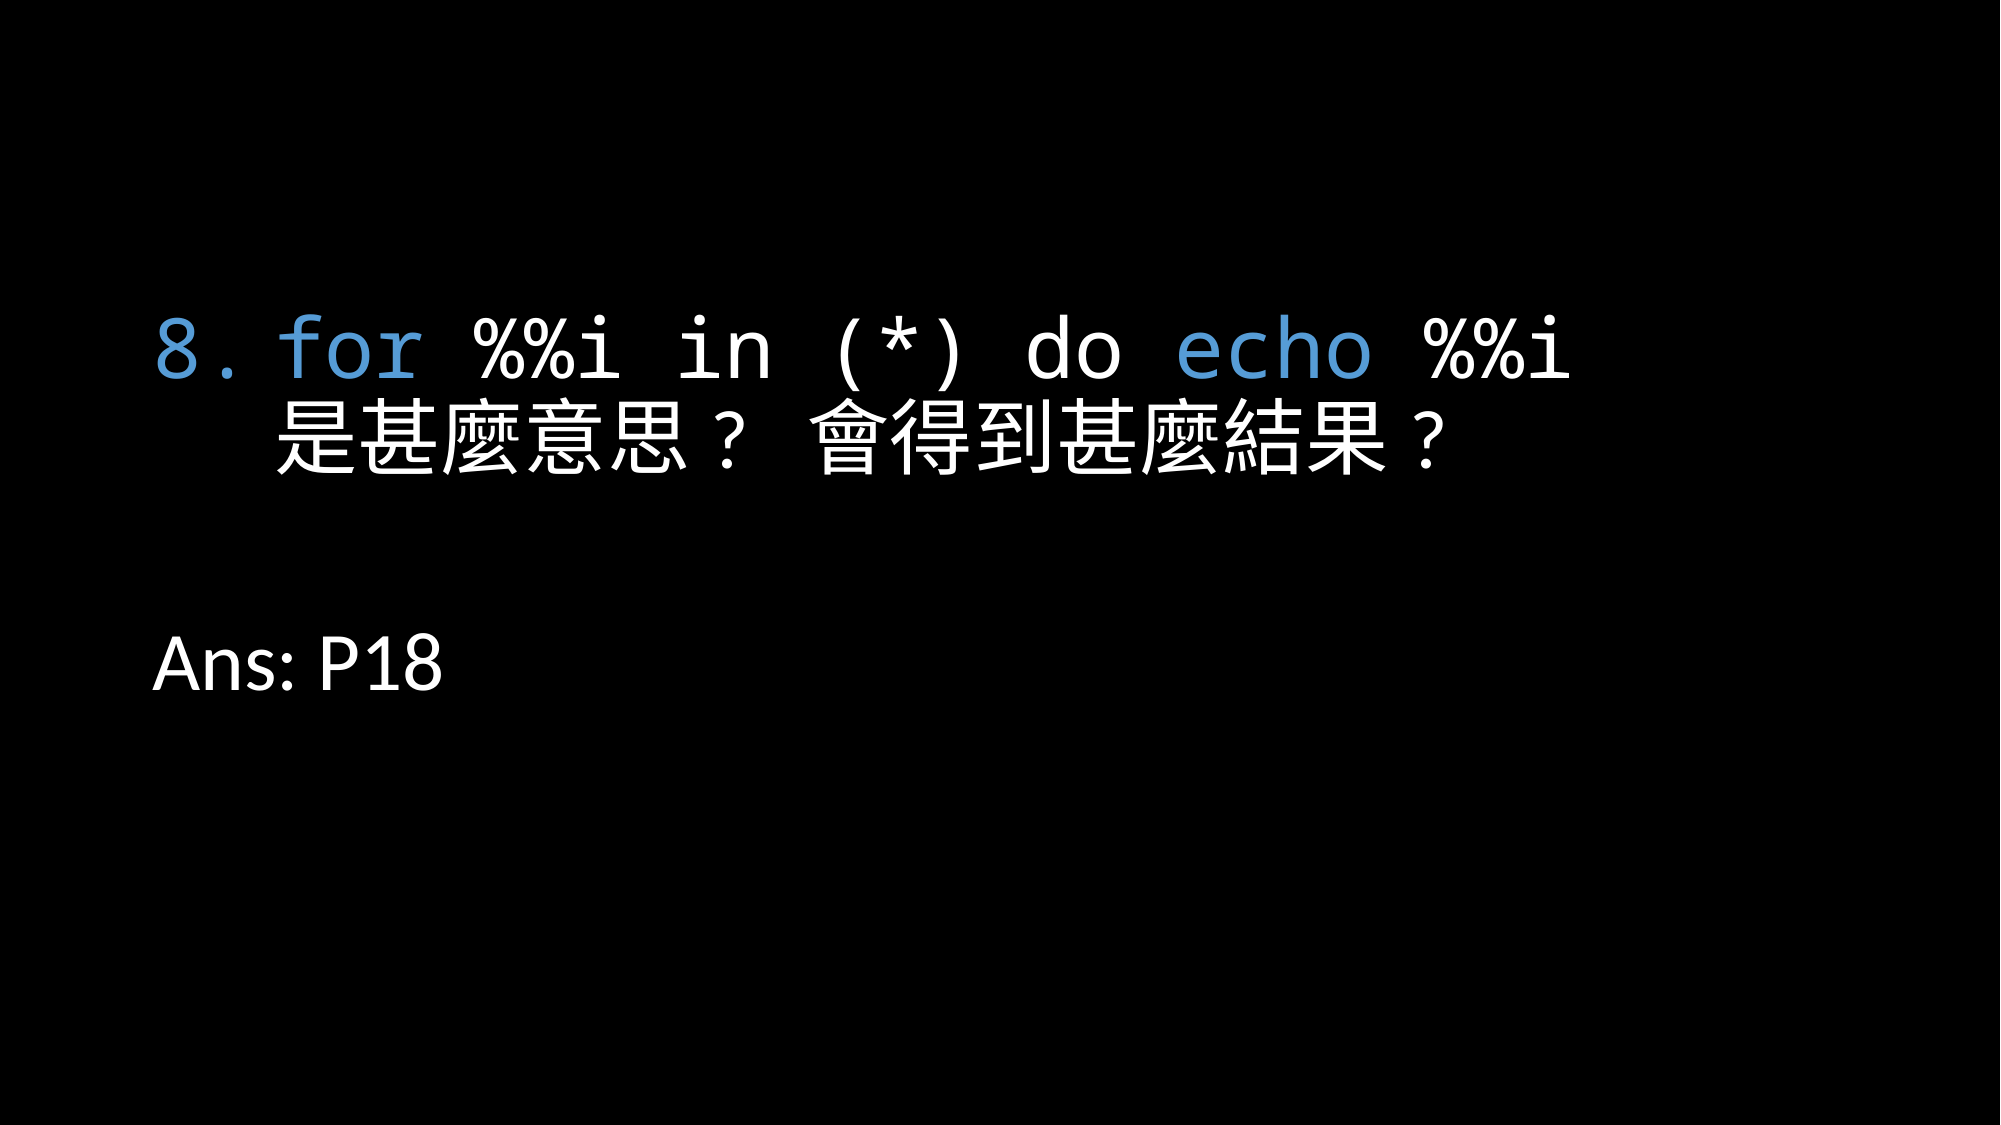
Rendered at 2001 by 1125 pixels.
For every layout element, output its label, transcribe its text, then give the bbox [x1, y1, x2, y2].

list for %%i in (*) do echo %%i 是甚麼意思? 會得到甚麼結果? Ans: P18 [137, 299, 1863, 1014]
